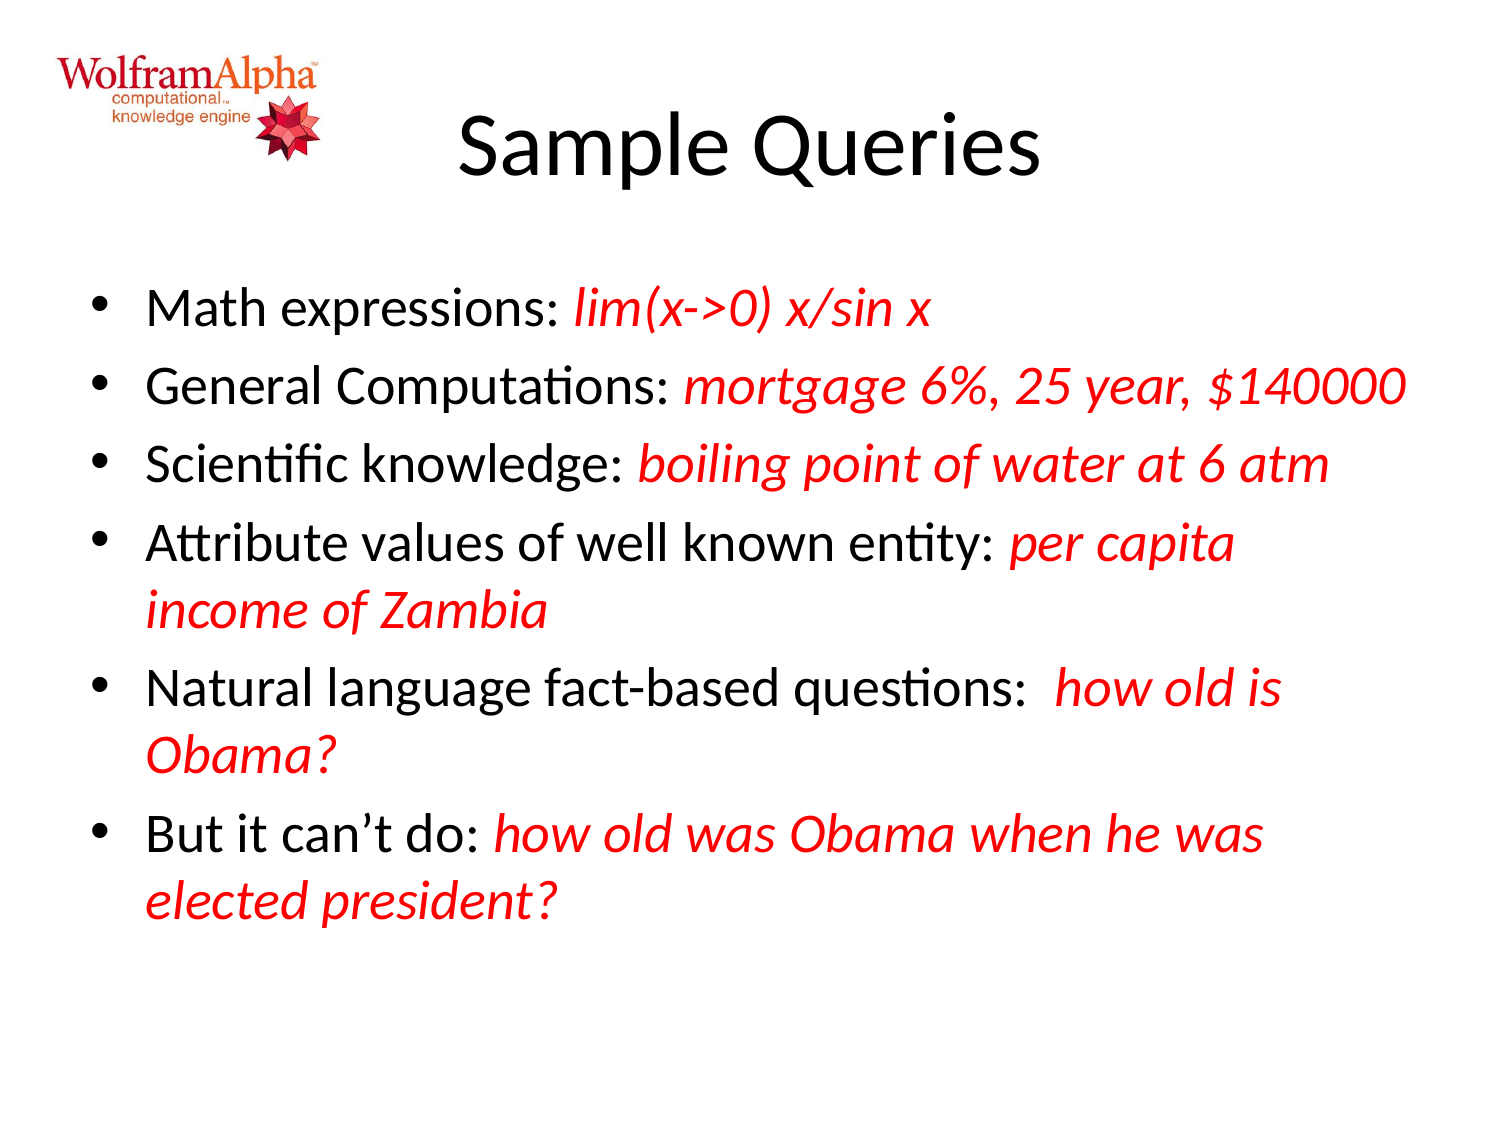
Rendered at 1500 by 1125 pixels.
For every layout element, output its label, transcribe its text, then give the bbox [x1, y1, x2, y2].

title Sample Queries [75, 45, 1425, 233]
list Math expressions: lim(x->0) x/sin x General Computations: mortgage 6%, 25 year, $140000 Scientific knowledge: boiling point of water at 6 atm Attribute values of well known entity: per capita income of Zambia Natural language fact-based questions: how old is Obama? But it can’t do: how old was Obama when he was elected president? [75, 262, 1425, 1005]
picture [49, 49, 326, 163]
